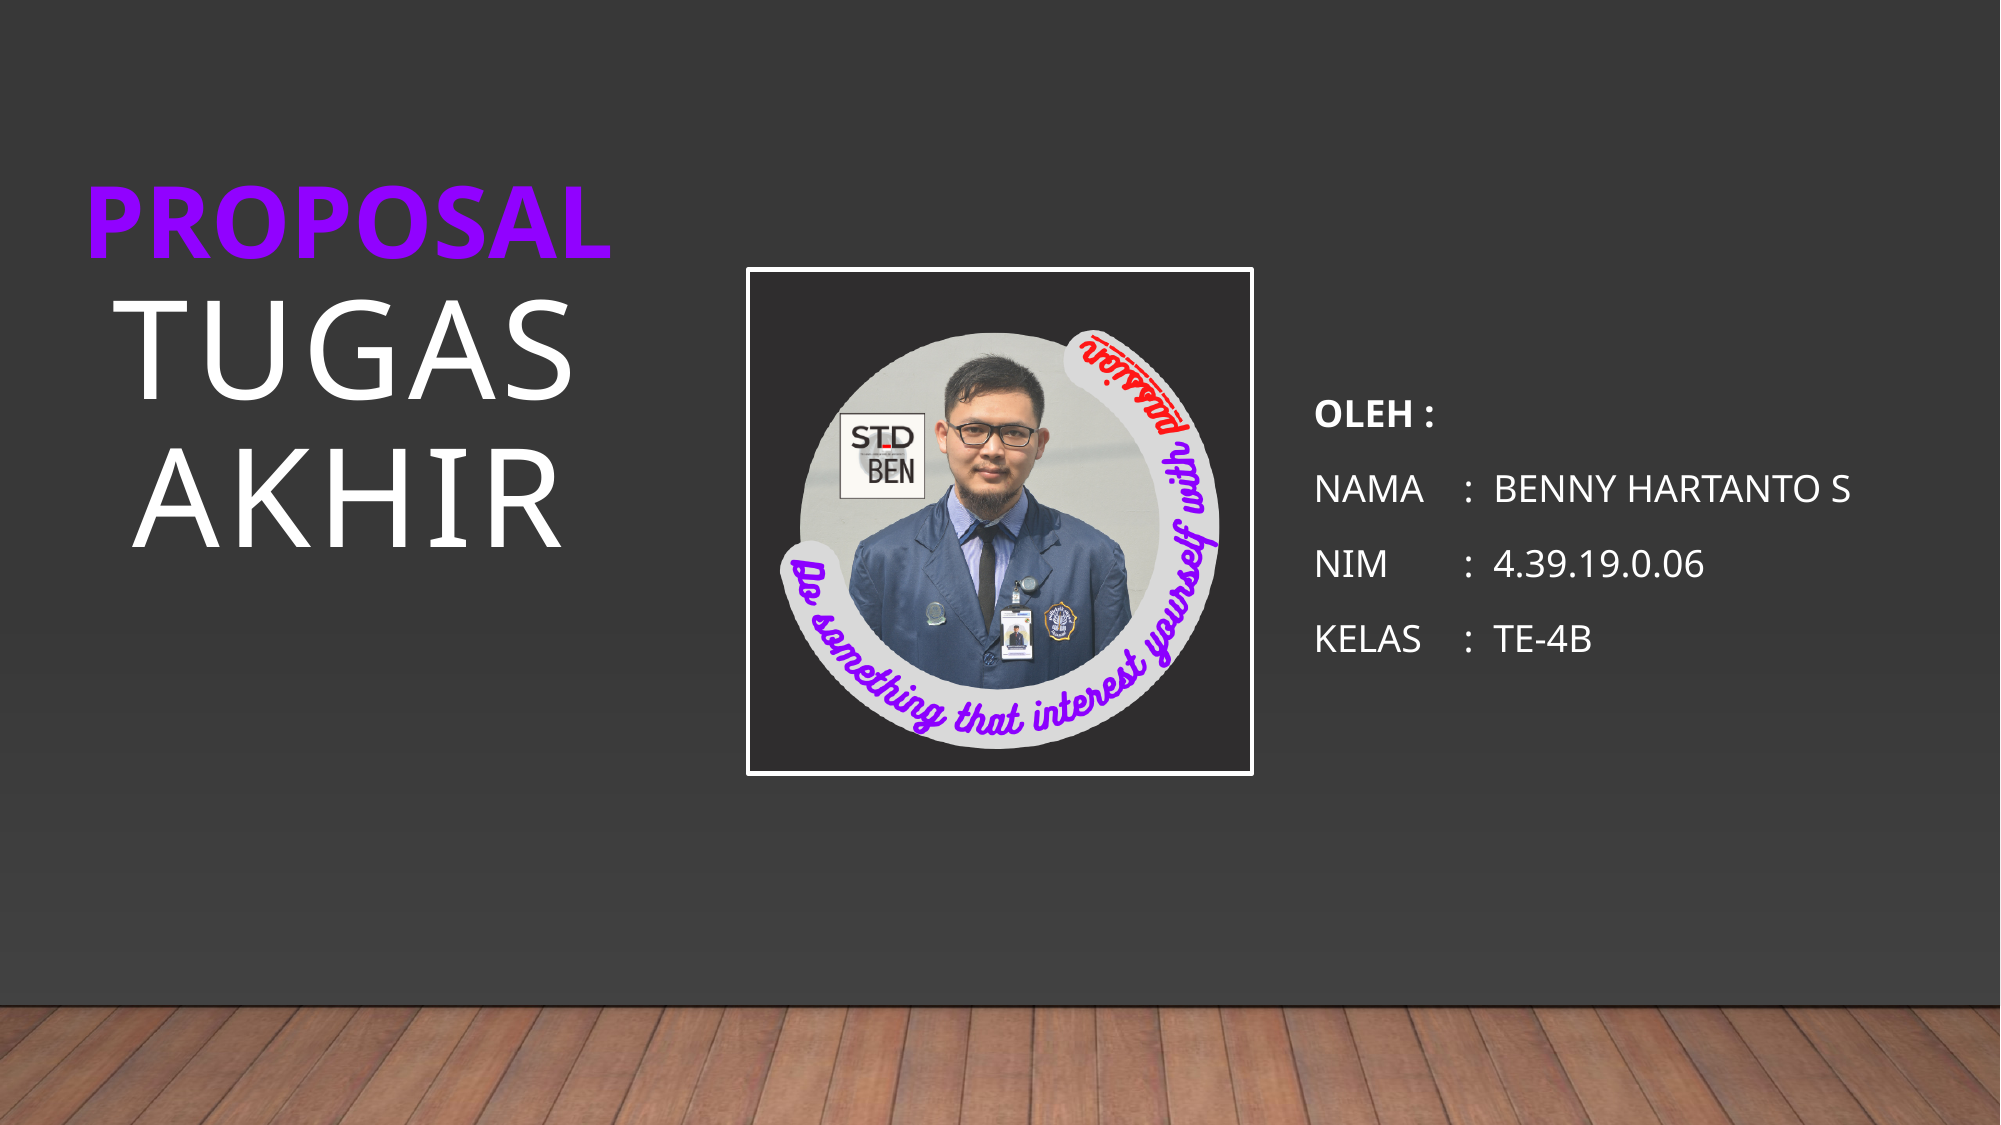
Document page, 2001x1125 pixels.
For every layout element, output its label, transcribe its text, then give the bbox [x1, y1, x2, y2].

title Proposal tugas akhir [40, 131, 657, 611]
picture [750, 271, 1250, 772]
subtitle Oleh : Nama : Benny Hartanto s Nim : 4.39.19.0.06 Kelas : te-4b [1298, 366, 1960, 677]
picture [0, 1005, 2000, 1125]
